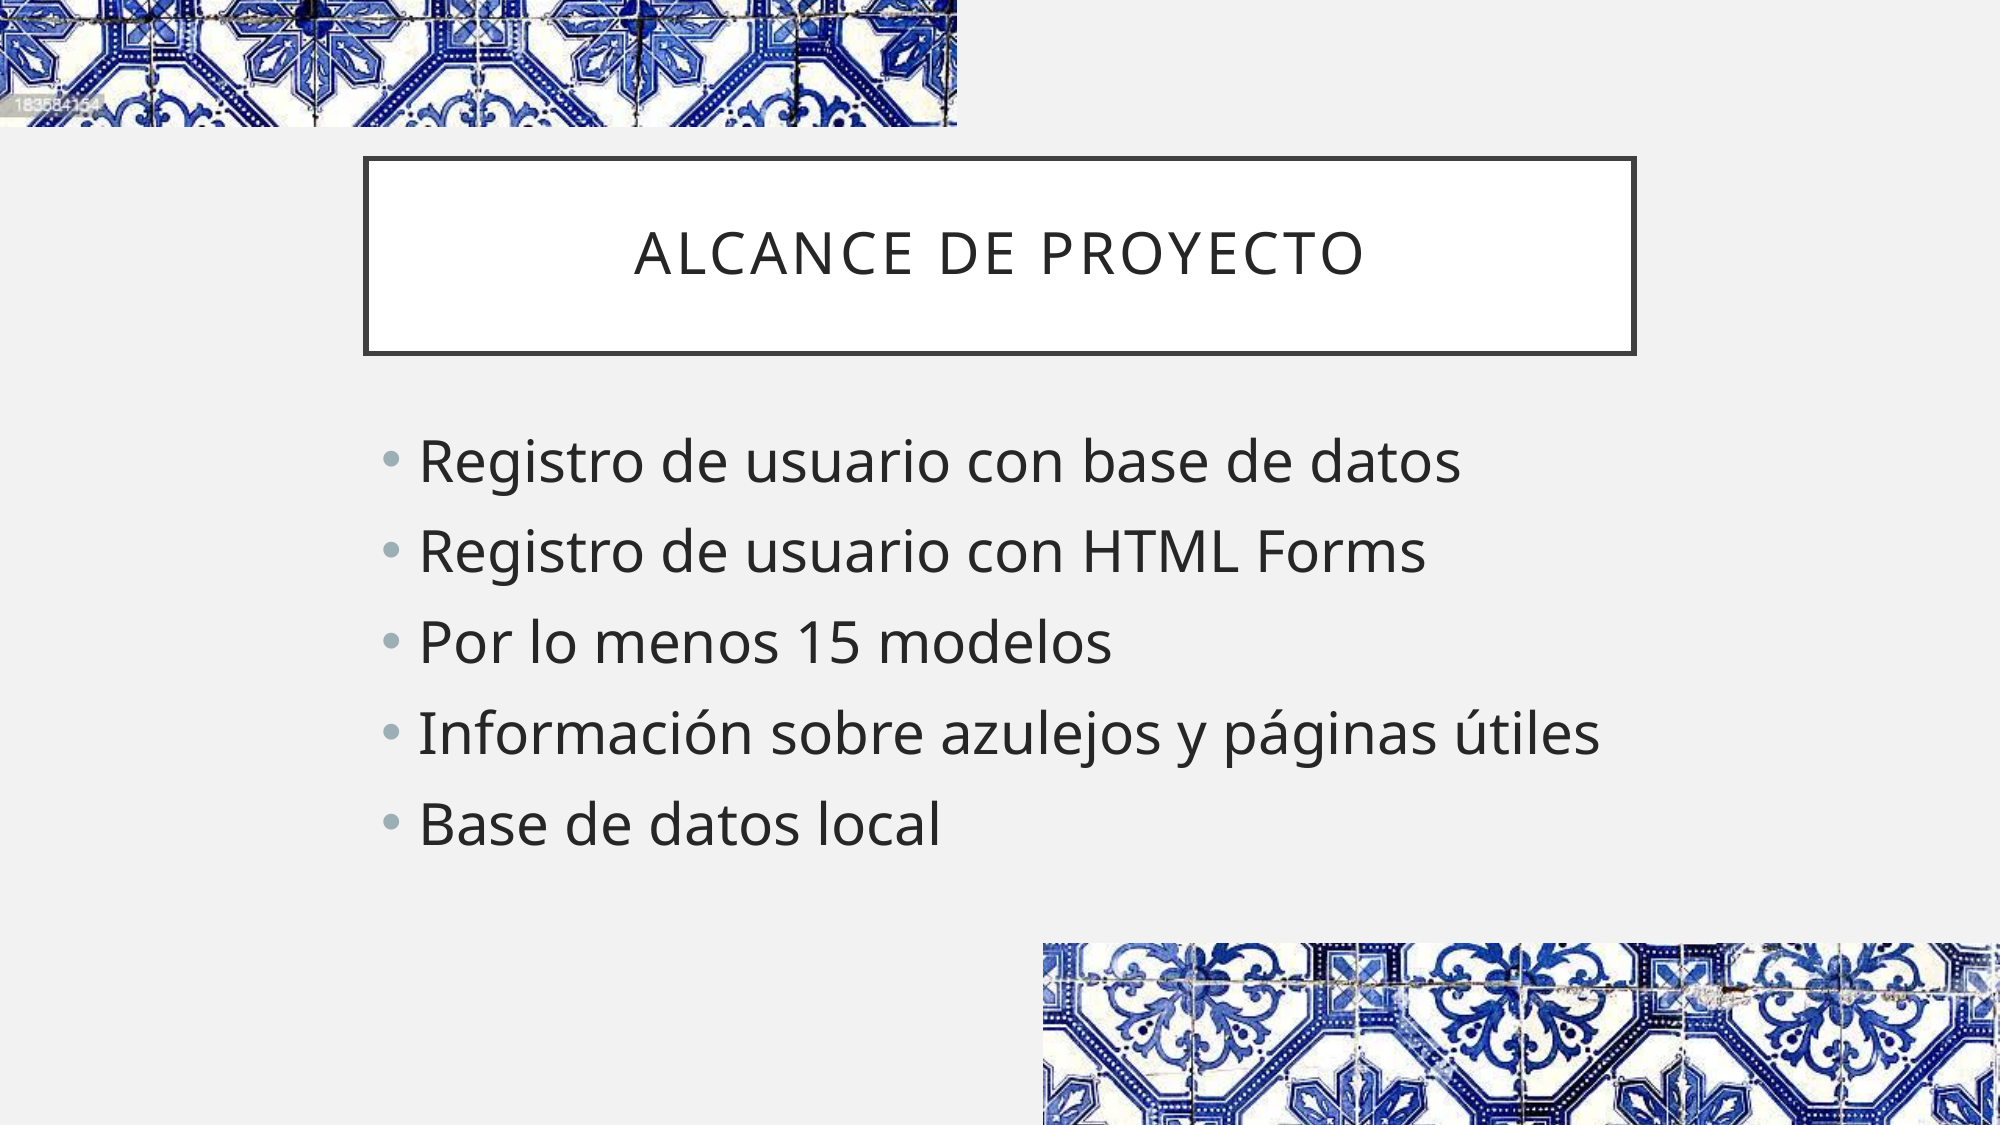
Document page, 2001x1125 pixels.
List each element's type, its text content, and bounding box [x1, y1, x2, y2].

picture [1043, 943, 2000, 1125]
picture [0, 0, 957, 127]
list Registro de usuario con base de datos Registro de usuario con HTML Forms Por lo menos 15 modelos Información sobre azulejos y páginas útiles Base de datos local [366, 416, 1634, 926]
title Alcance de proyecto [363, 156, 1637, 356]
